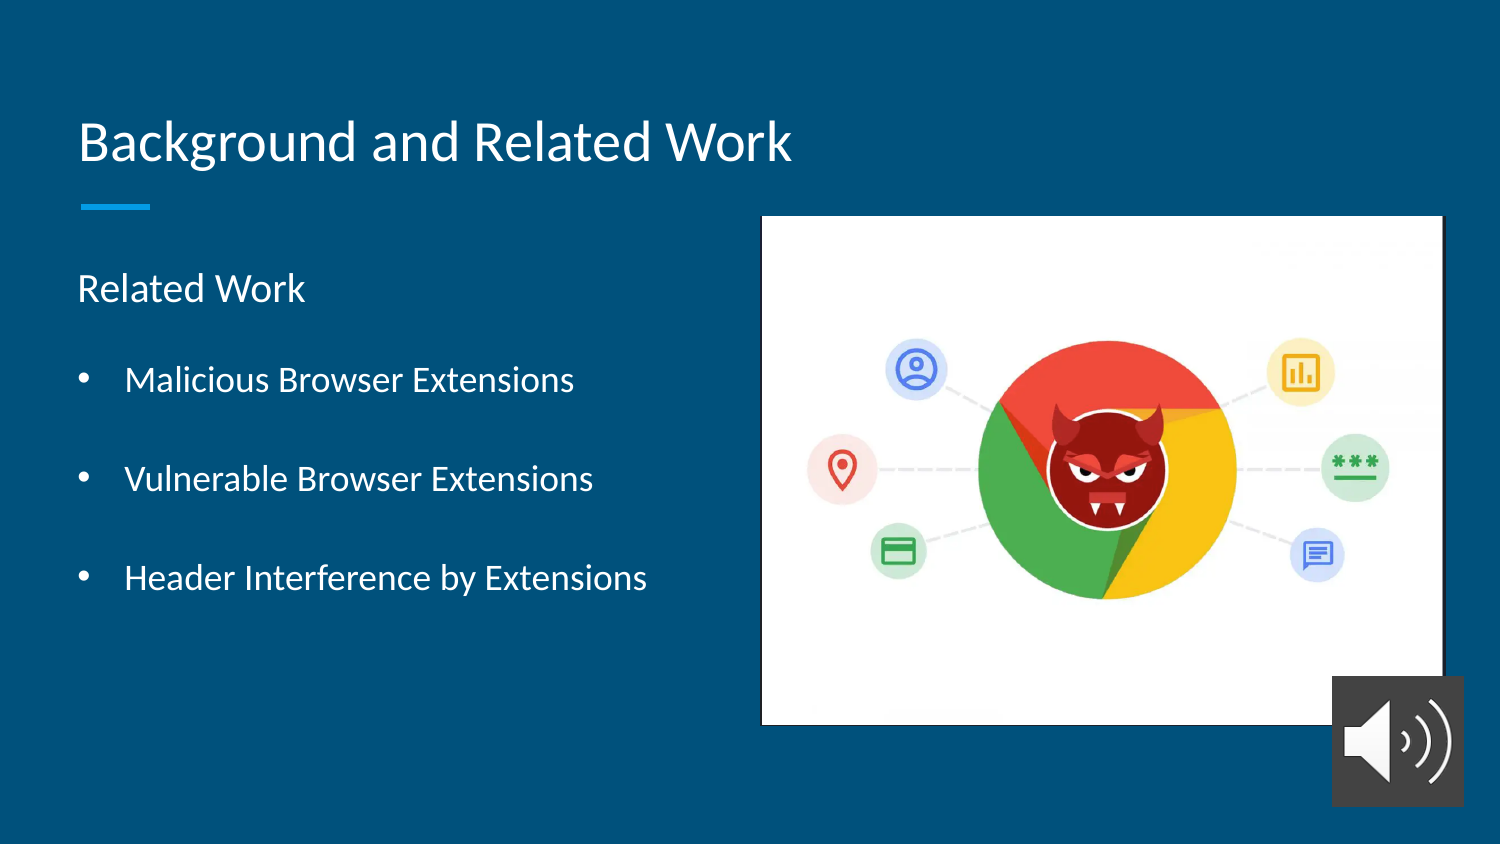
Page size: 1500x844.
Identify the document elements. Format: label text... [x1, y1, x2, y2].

title Background and Related Work [63, 75, 1437, 188]
picture [761, 217, 1463, 806]
text_box Related Work Malicious Browser Extensions Vulnerable Browser Extensions Header Interference by Extensions [62, 245, 754, 648]
text_box [62, 118, 1334, 202]
